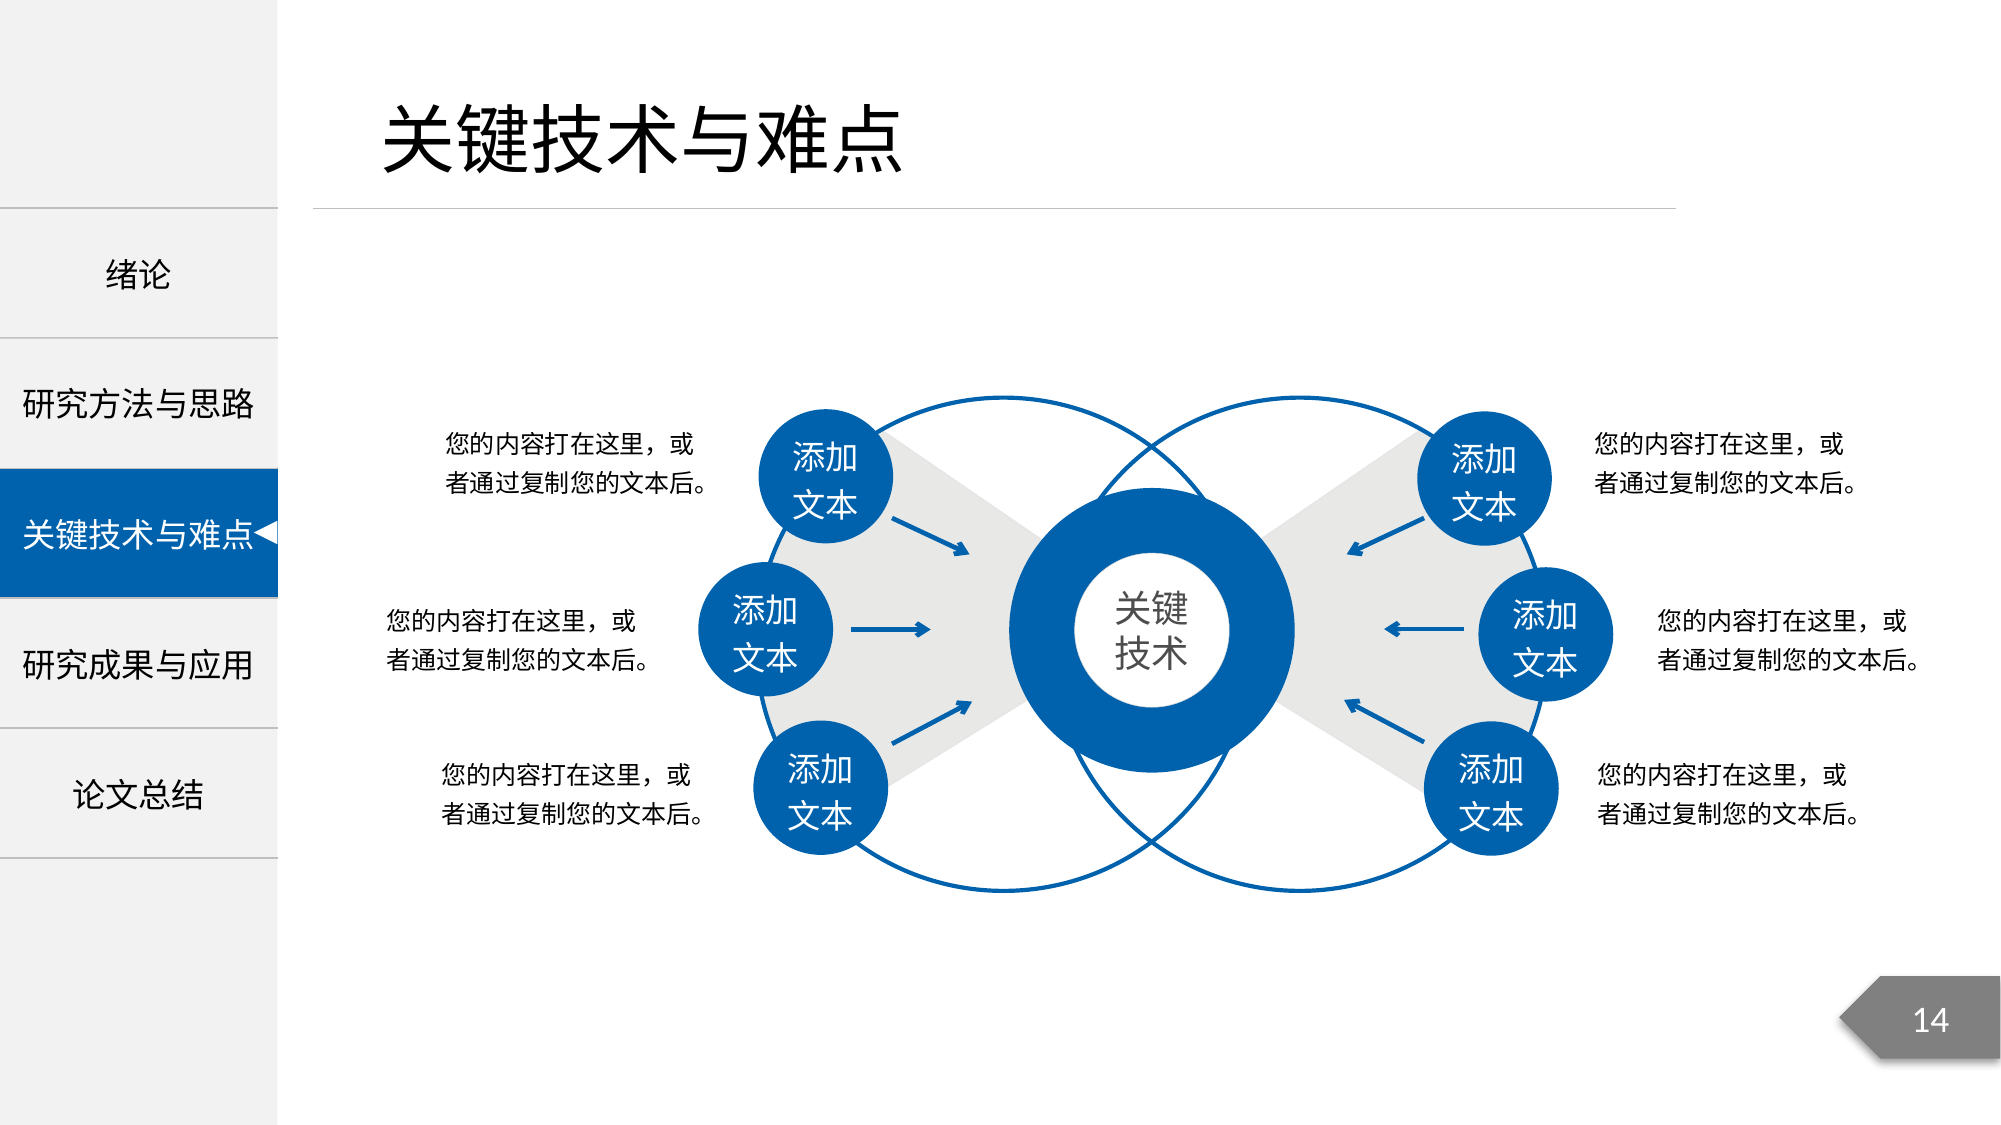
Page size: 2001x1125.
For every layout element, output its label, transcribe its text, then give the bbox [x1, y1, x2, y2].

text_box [1344, 699, 1425, 743]
text_box [1088, 397, 1541, 891]
text_box 您的内容打在这里，或者通过复制您的文本后。 [432, 413, 724, 504]
text_box [761, 397, 1151, 891]
text_box 您的内容打在这里，或者通过复制您的文本后。 [374, 590, 666, 681]
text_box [891, 701, 973, 744]
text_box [1009, 487, 1295, 773]
text_box 您的内容打在这里，或者通过复制您的文本后。 [1581, 413, 1873, 504]
text_box 添加文本 [758, 409, 894, 544]
text_box 您的内容打在这里，或者通过复制您的文本后。 [1645, 590, 1937, 681]
text_box 添加文本 [753, 720, 889, 855]
text_box 添加文本 [1478, 567, 1614, 702]
text_box 添加文本 [1423, 721, 1559, 856]
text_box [891, 517, 970, 555]
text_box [1346, 517, 1425, 555]
text_box 添加文本 [1417, 411, 1552, 546]
text_box 您的内容打在这里，或者通过复制您的文本后。 [1585, 744, 1877, 835]
text_box 您的内容打在这里，或者通过复制您的文本后。 [428, 744, 720, 835]
text_box 添加文本 [698, 562, 834, 697]
